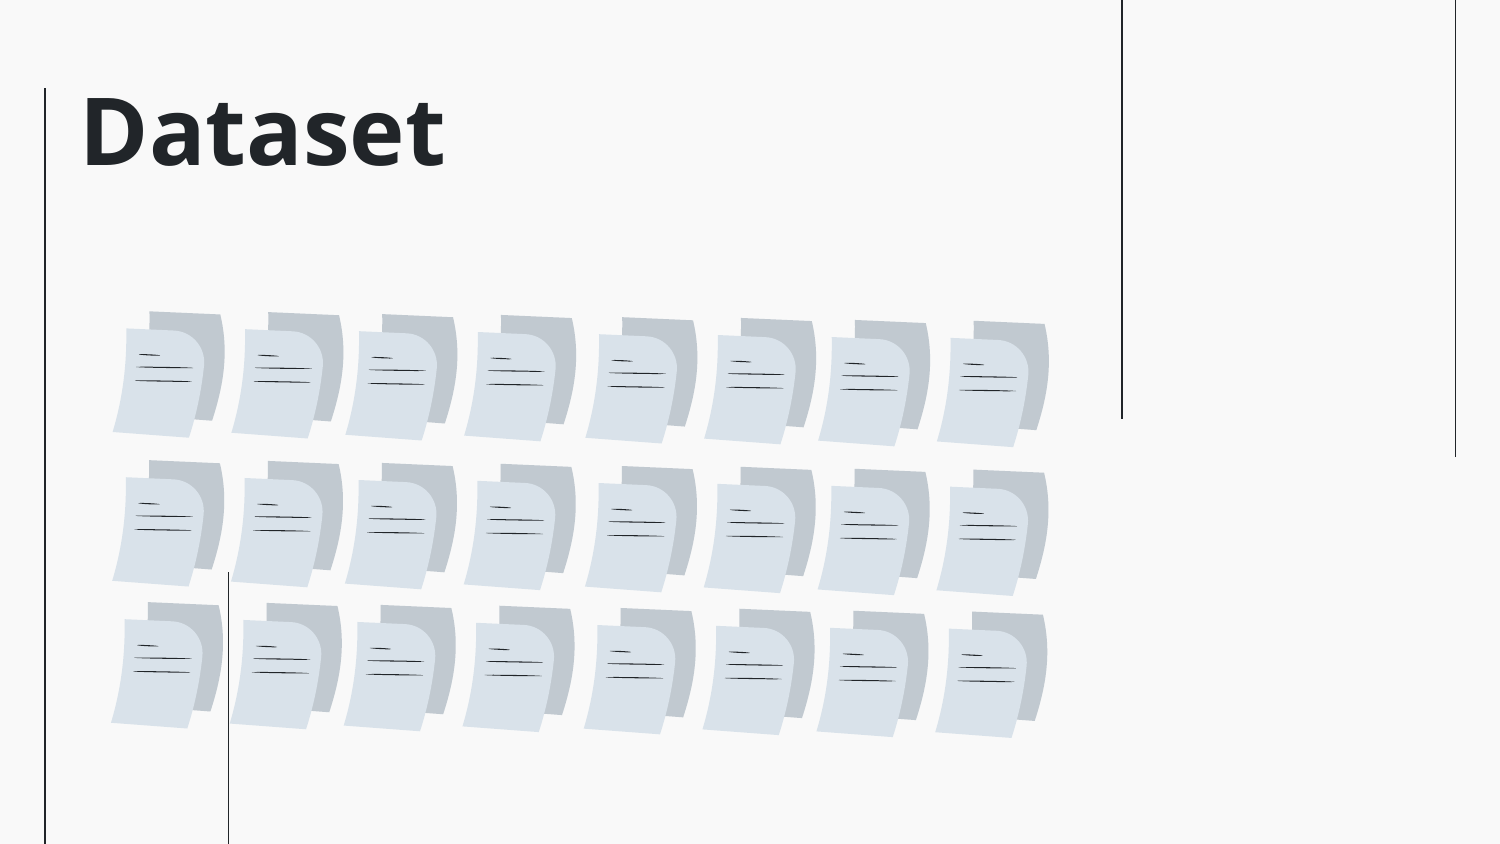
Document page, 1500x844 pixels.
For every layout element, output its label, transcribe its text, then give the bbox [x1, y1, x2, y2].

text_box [673, 441, 783, 581]
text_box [553, 582, 671, 760]
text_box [82, 434, 202, 575]
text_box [201, 435, 310, 576]
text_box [788, 294, 906, 442]
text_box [786, 585, 904, 763]
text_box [433, 438, 550, 578]
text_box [907, 295, 1080, 443]
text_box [906, 444, 1080, 586]
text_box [201, 286, 375, 434]
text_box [313, 579, 431, 757]
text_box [315, 437, 432, 578]
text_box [672, 583, 787, 761]
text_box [315, 288, 435, 437]
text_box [432, 580, 550, 758]
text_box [199, 577, 373, 755]
title Dataset [64, 27, 845, 200]
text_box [555, 291, 675, 440]
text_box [905, 586, 1078, 764]
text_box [81, 576, 200, 754]
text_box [787, 443, 905, 583]
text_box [434, 289, 607, 436]
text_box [555, 440, 672, 581]
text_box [674, 292, 847, 439]
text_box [82, 285, 202, 434]
